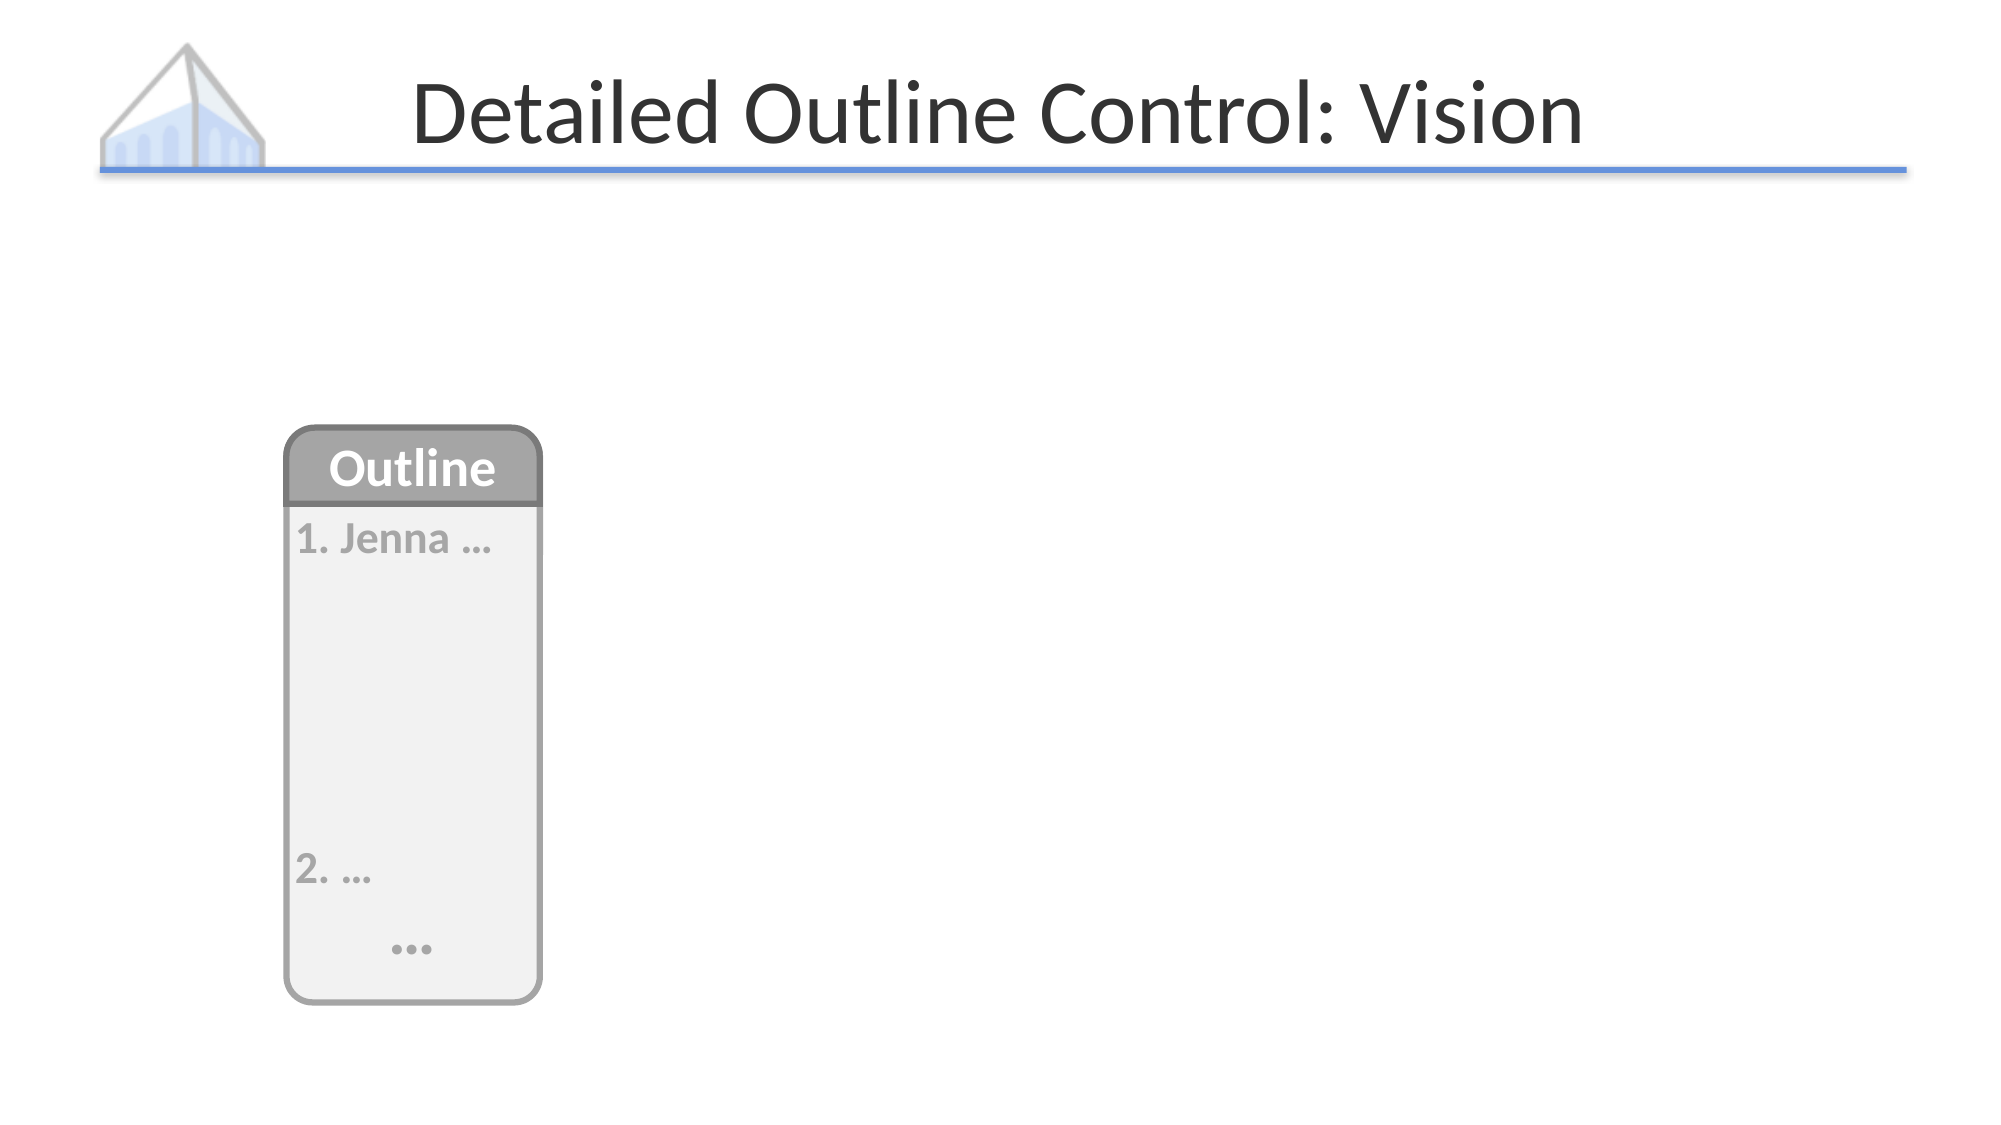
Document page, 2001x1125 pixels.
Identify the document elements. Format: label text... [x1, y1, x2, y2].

title Detailed Outline Control: Vision [0, 23, 2000, 190]
text_box … [364, 880, 461, 976]
text_box 1. Jenna … 2. … [280, 500, 603, 900]
text_box [286, 900, 540, 1003]
text_box Outline [286, 425, 540, 505]
